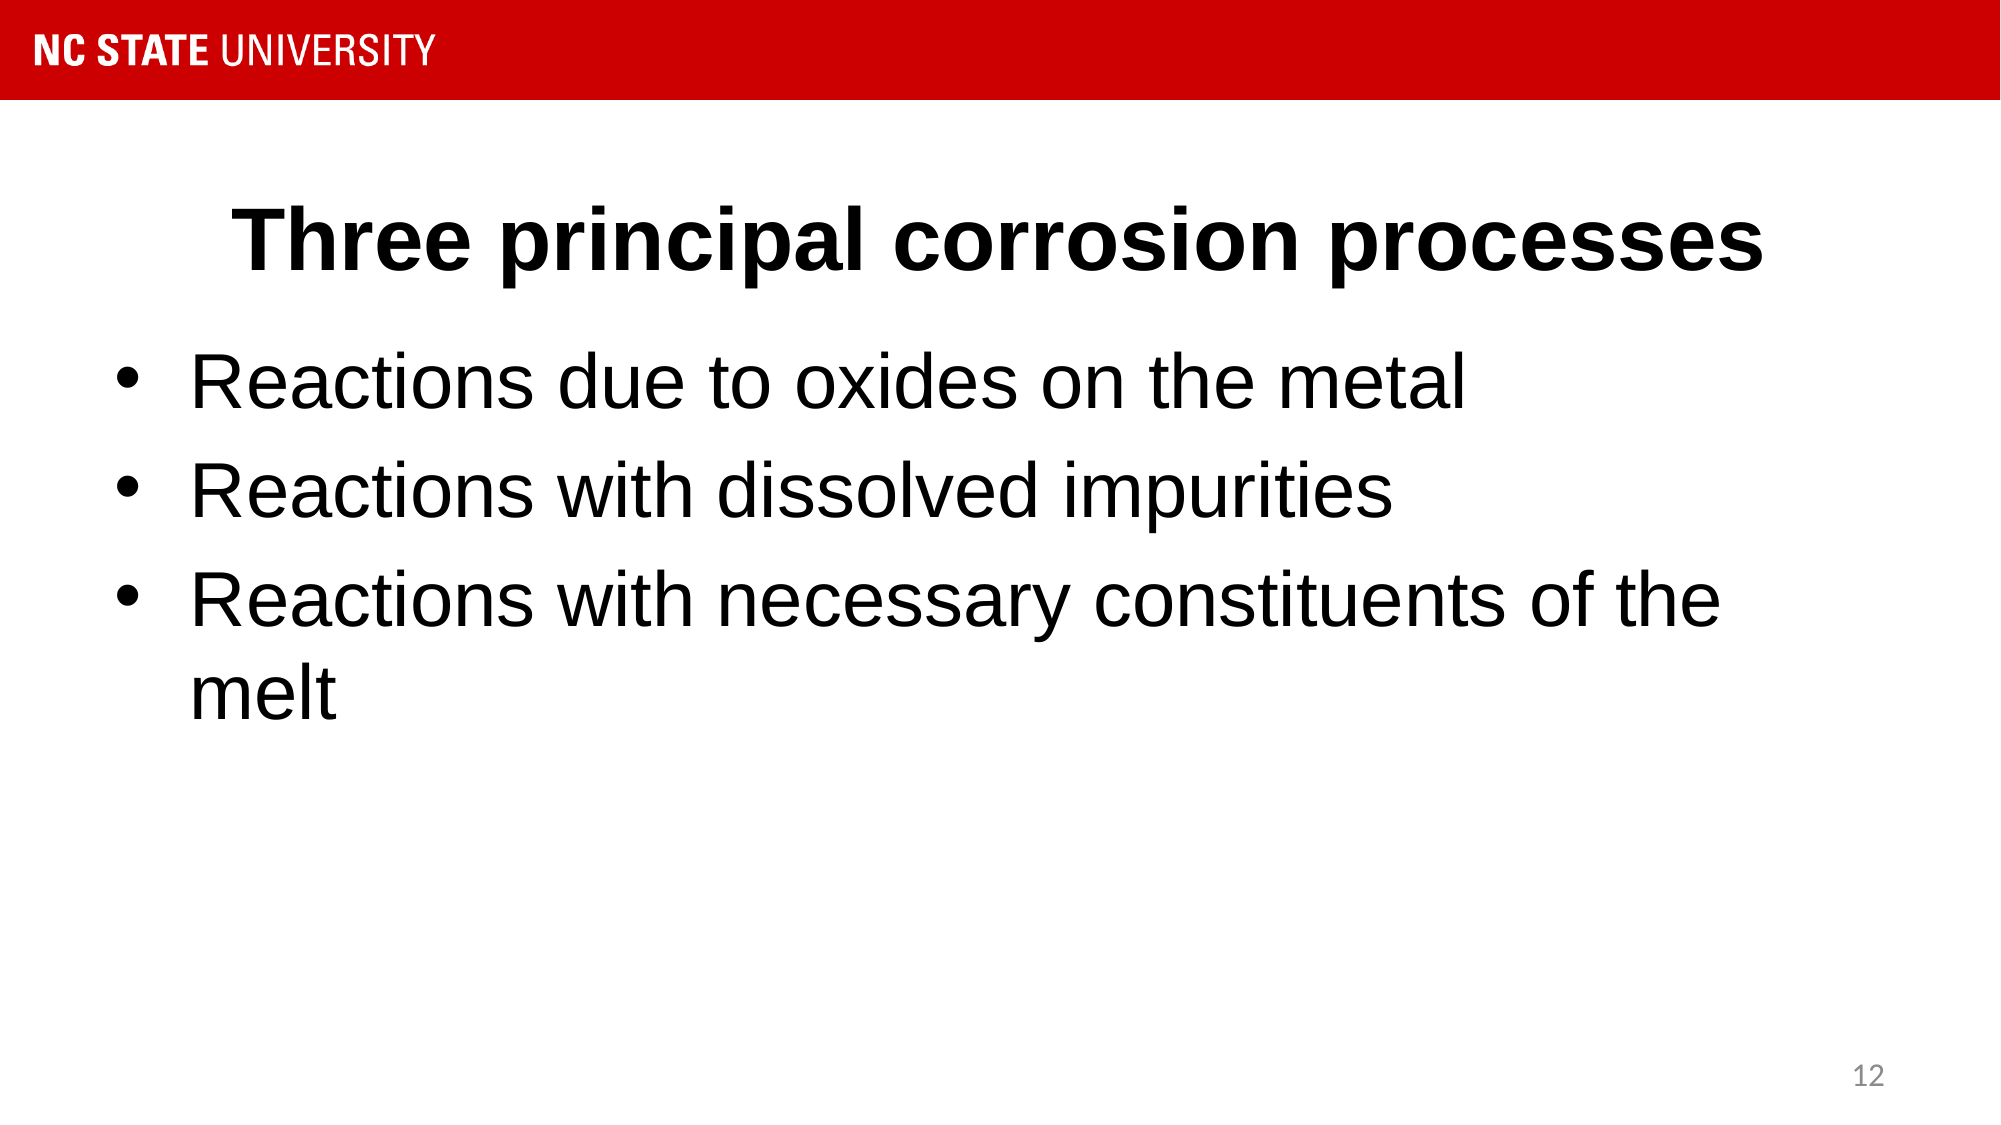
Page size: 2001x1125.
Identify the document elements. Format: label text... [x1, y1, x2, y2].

slide_number 12 [1433, 1042, 1900, 1103]
title Three principal corrosion processes [99, 147, 1900, 322]
list Reactions due to oxides on the metal Reactions with dissolved impurities Reactions with necessary constituents of the melt [99, 322, 1900, 1005]
picture [0, 0, 2001, 100]
